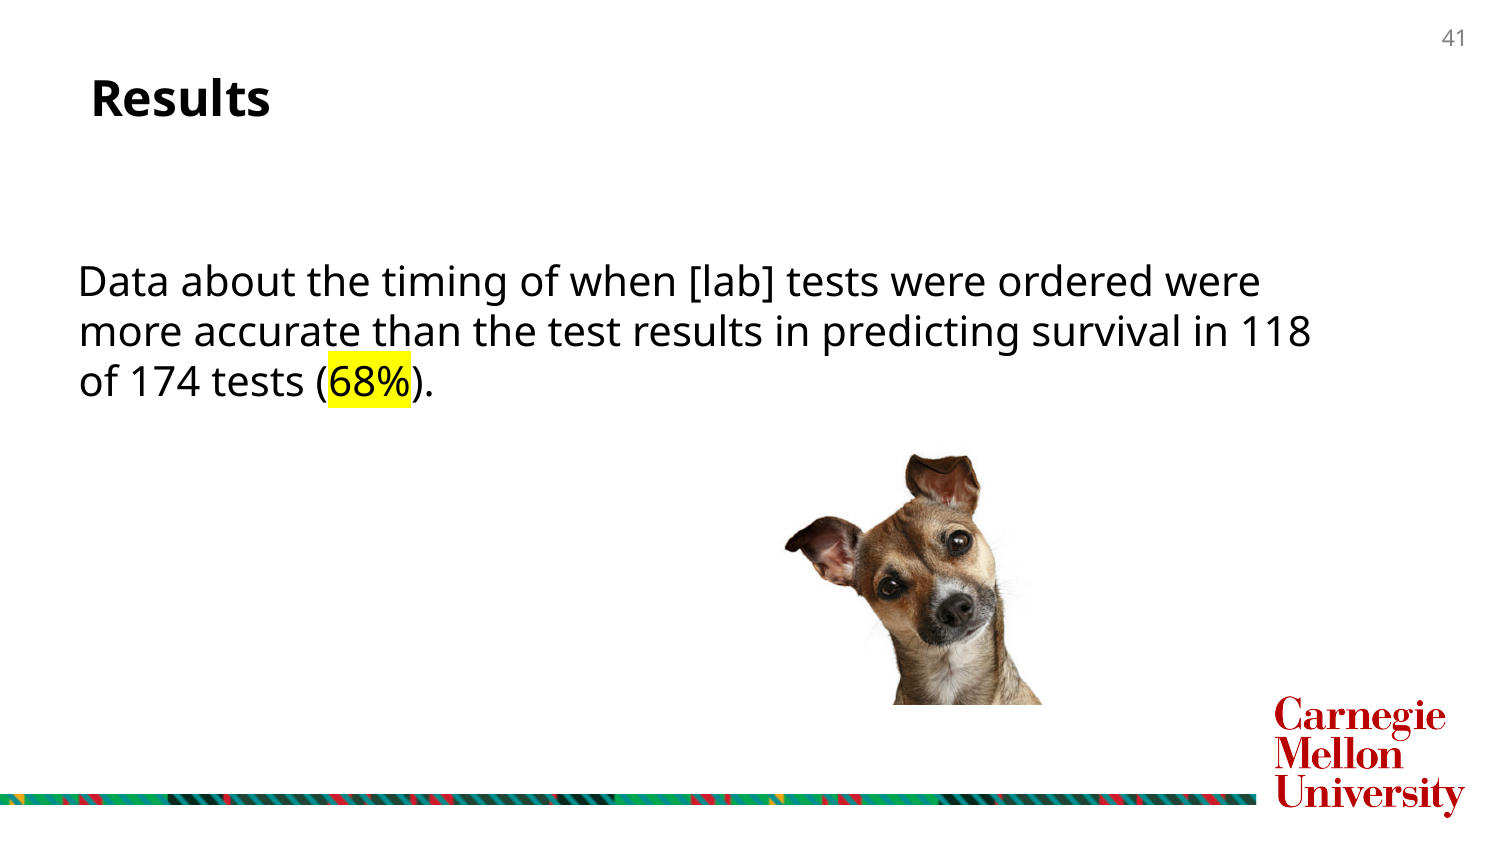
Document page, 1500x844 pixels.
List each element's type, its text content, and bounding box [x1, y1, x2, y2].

picture [0, 794, 1257, 805]
picture [743, 446, 1120, 705]
list Data about the timing of when [lab] tests were ordered were more accurate than the test results in predicting survival in 118 of 174 tests (68%). [62, 184, 1338, 747]
picture [1275, 696, 1465, 818]
title Results [75, 59, 1425, 160]
